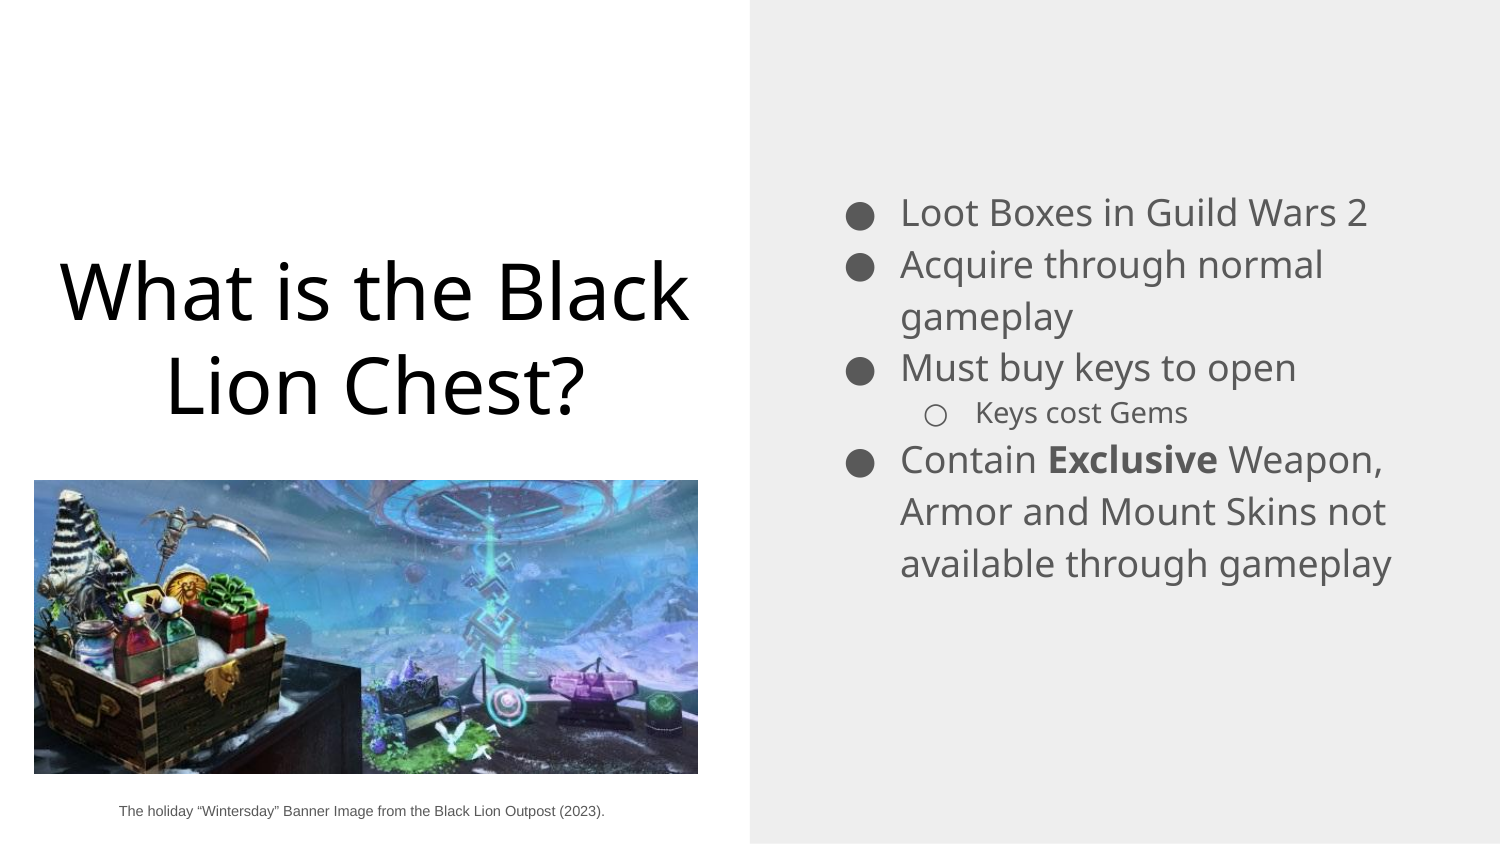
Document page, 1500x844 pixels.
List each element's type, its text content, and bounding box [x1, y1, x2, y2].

list Loot Boxes in Guild Wars 2 Acquire through normal gameplay Must buy keys to open Keys cost Gems Contain Exclusive Weapon, Armor and Mount Skins not available through gameplay [810, 118, 1440, 725]
title What is the Black Lion Chest? [43, 202, 708, 446]
text_box The holiday “Wintersday” Banner Image from the Black Lion Outpost (2023). [34, 786, 690, 835]
picture [33, 480, 699, 774]
